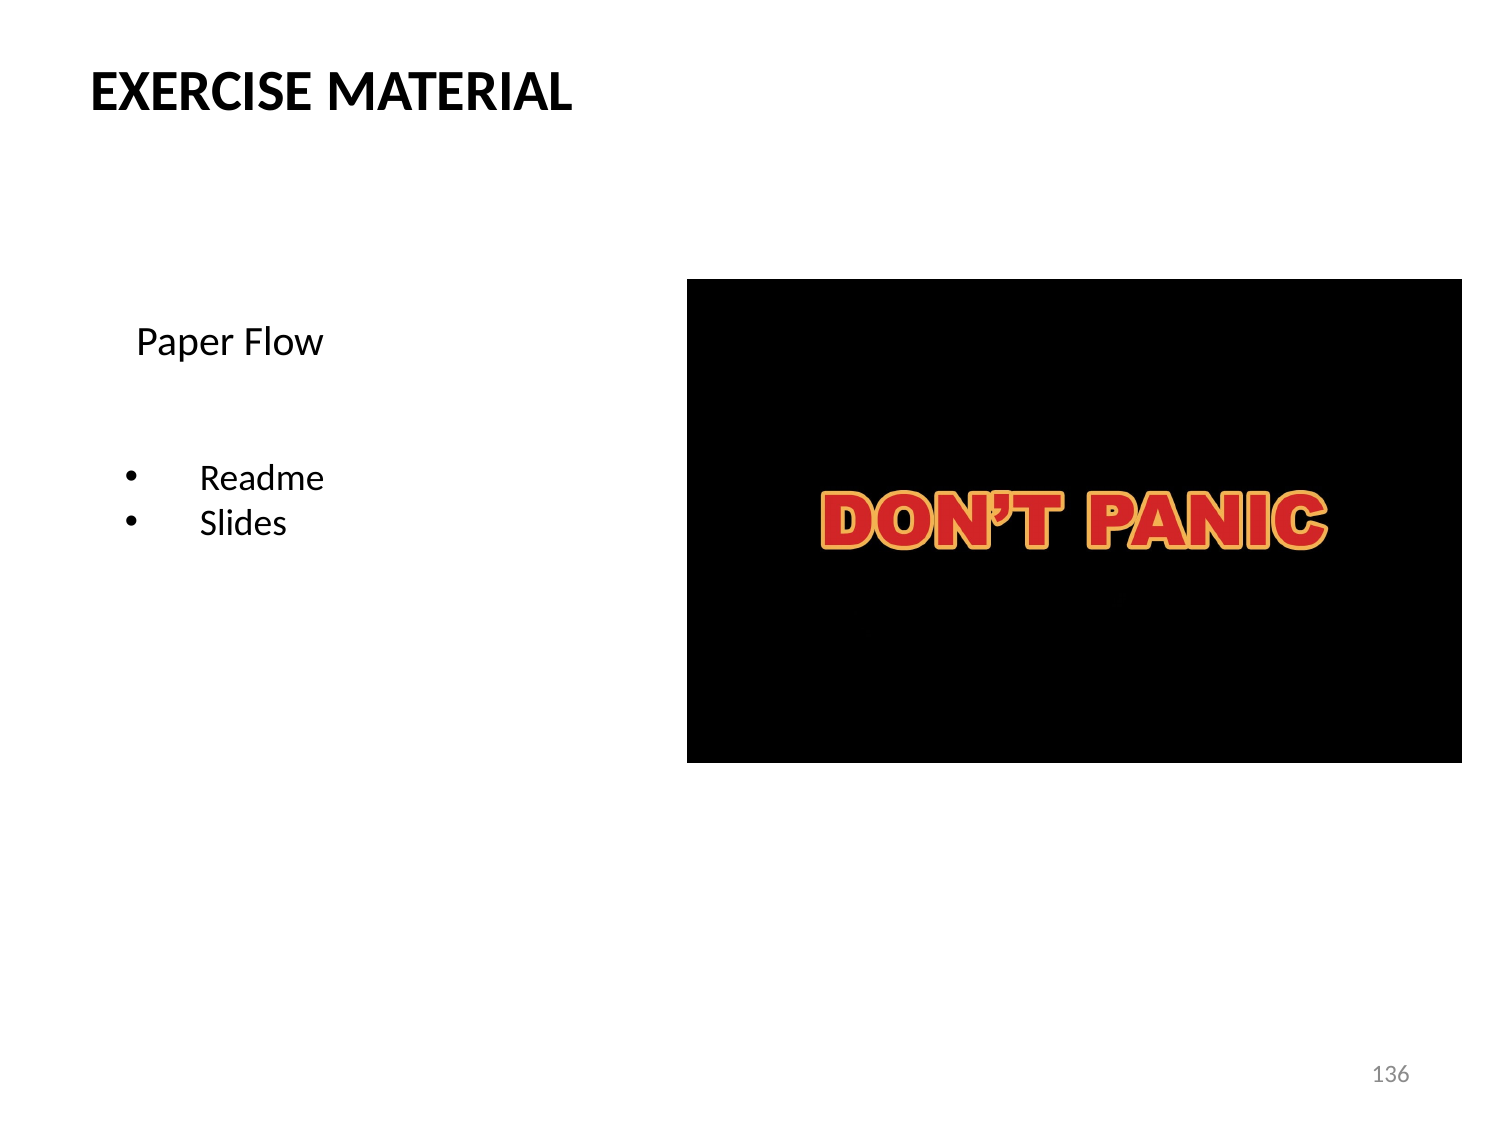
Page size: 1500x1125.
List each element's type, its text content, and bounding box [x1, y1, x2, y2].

slide_number 136 [1074, 1042, 1425, 1103]
text_box Readme Slides [110, 445, 591, 551]
text_box Paper Flow [121, 306, 682, 371]
title Exercise material [75, 45, 1425, 233]
picture [687, 279, 1463, 764]
